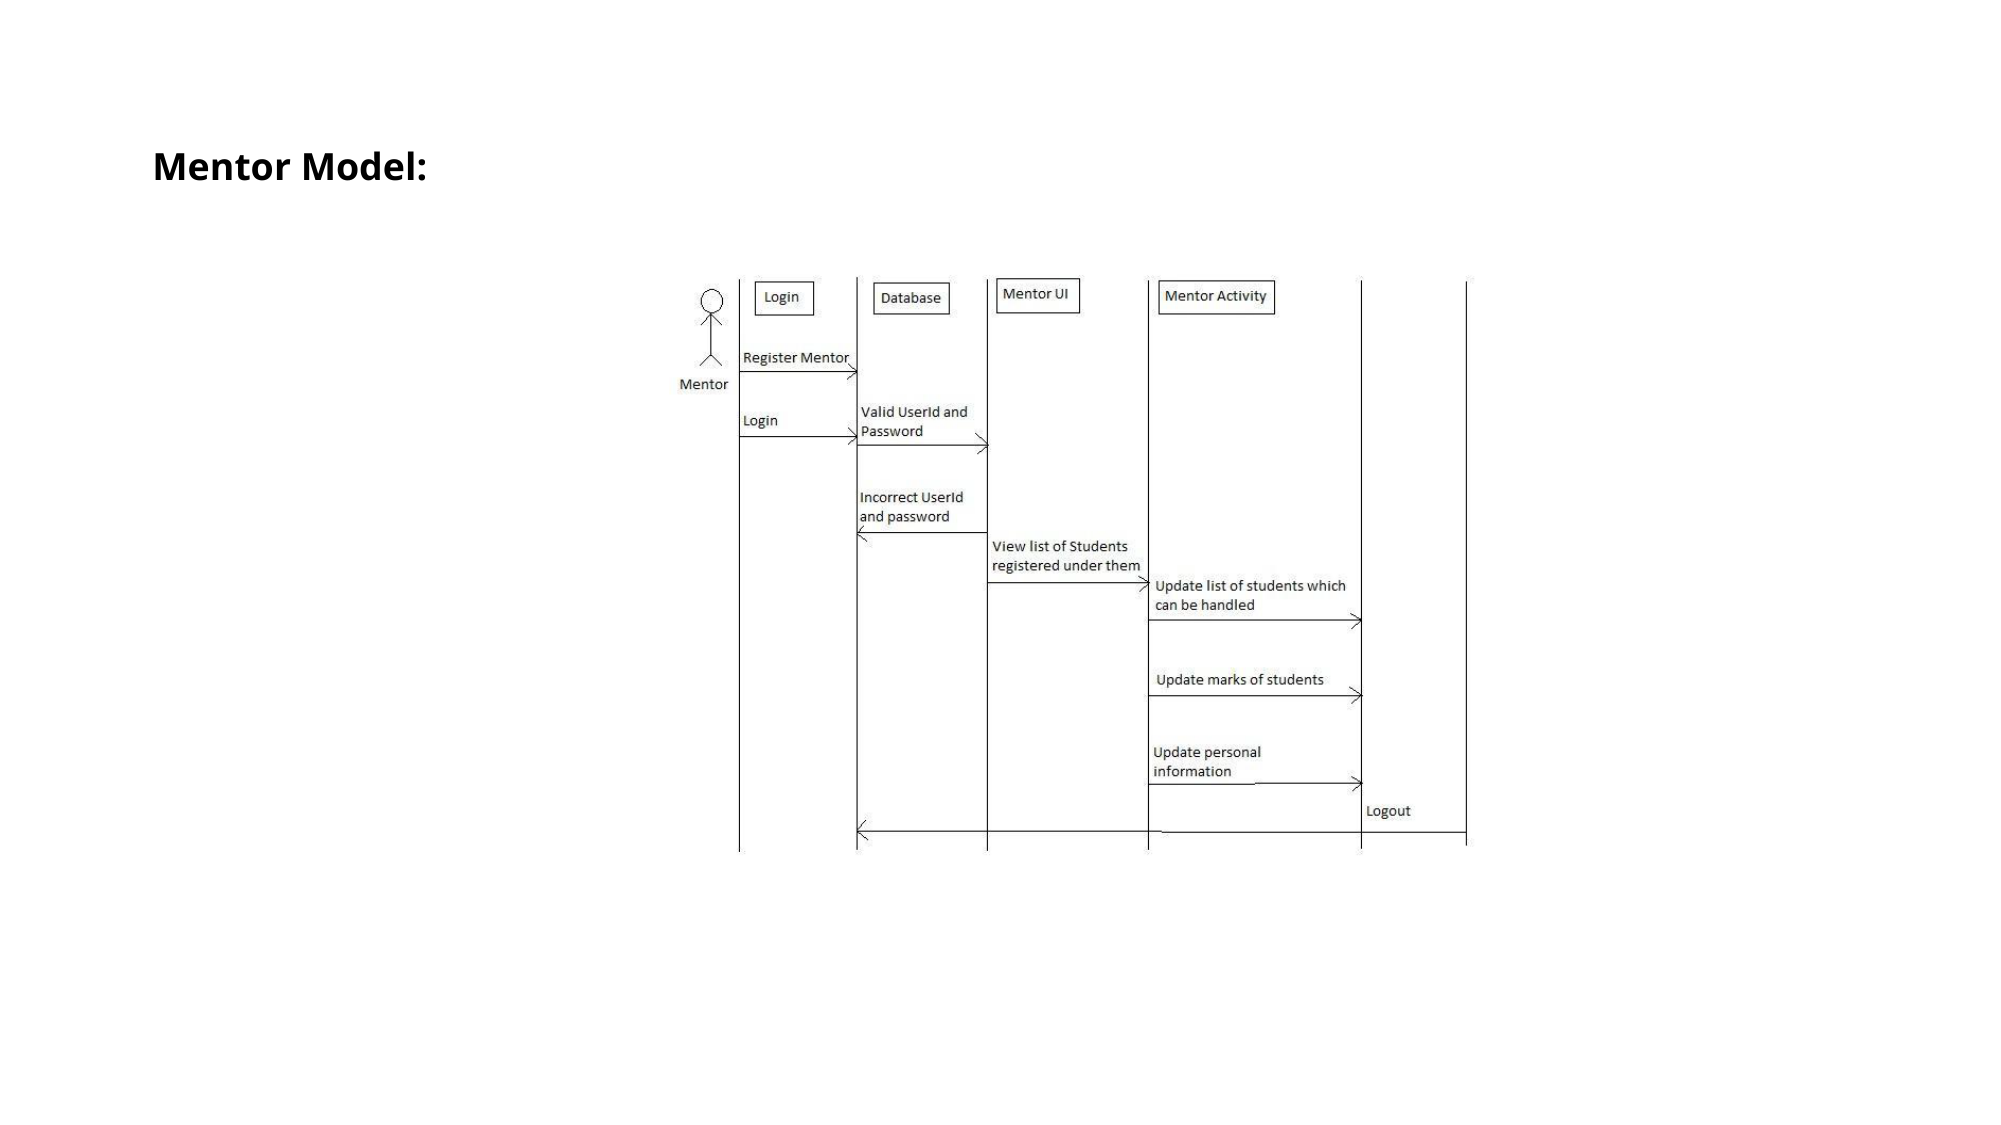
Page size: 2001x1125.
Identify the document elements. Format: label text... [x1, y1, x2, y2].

title Mentor Model: [137, 59, 1863, 278]
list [669, 258, 1840, 899]
